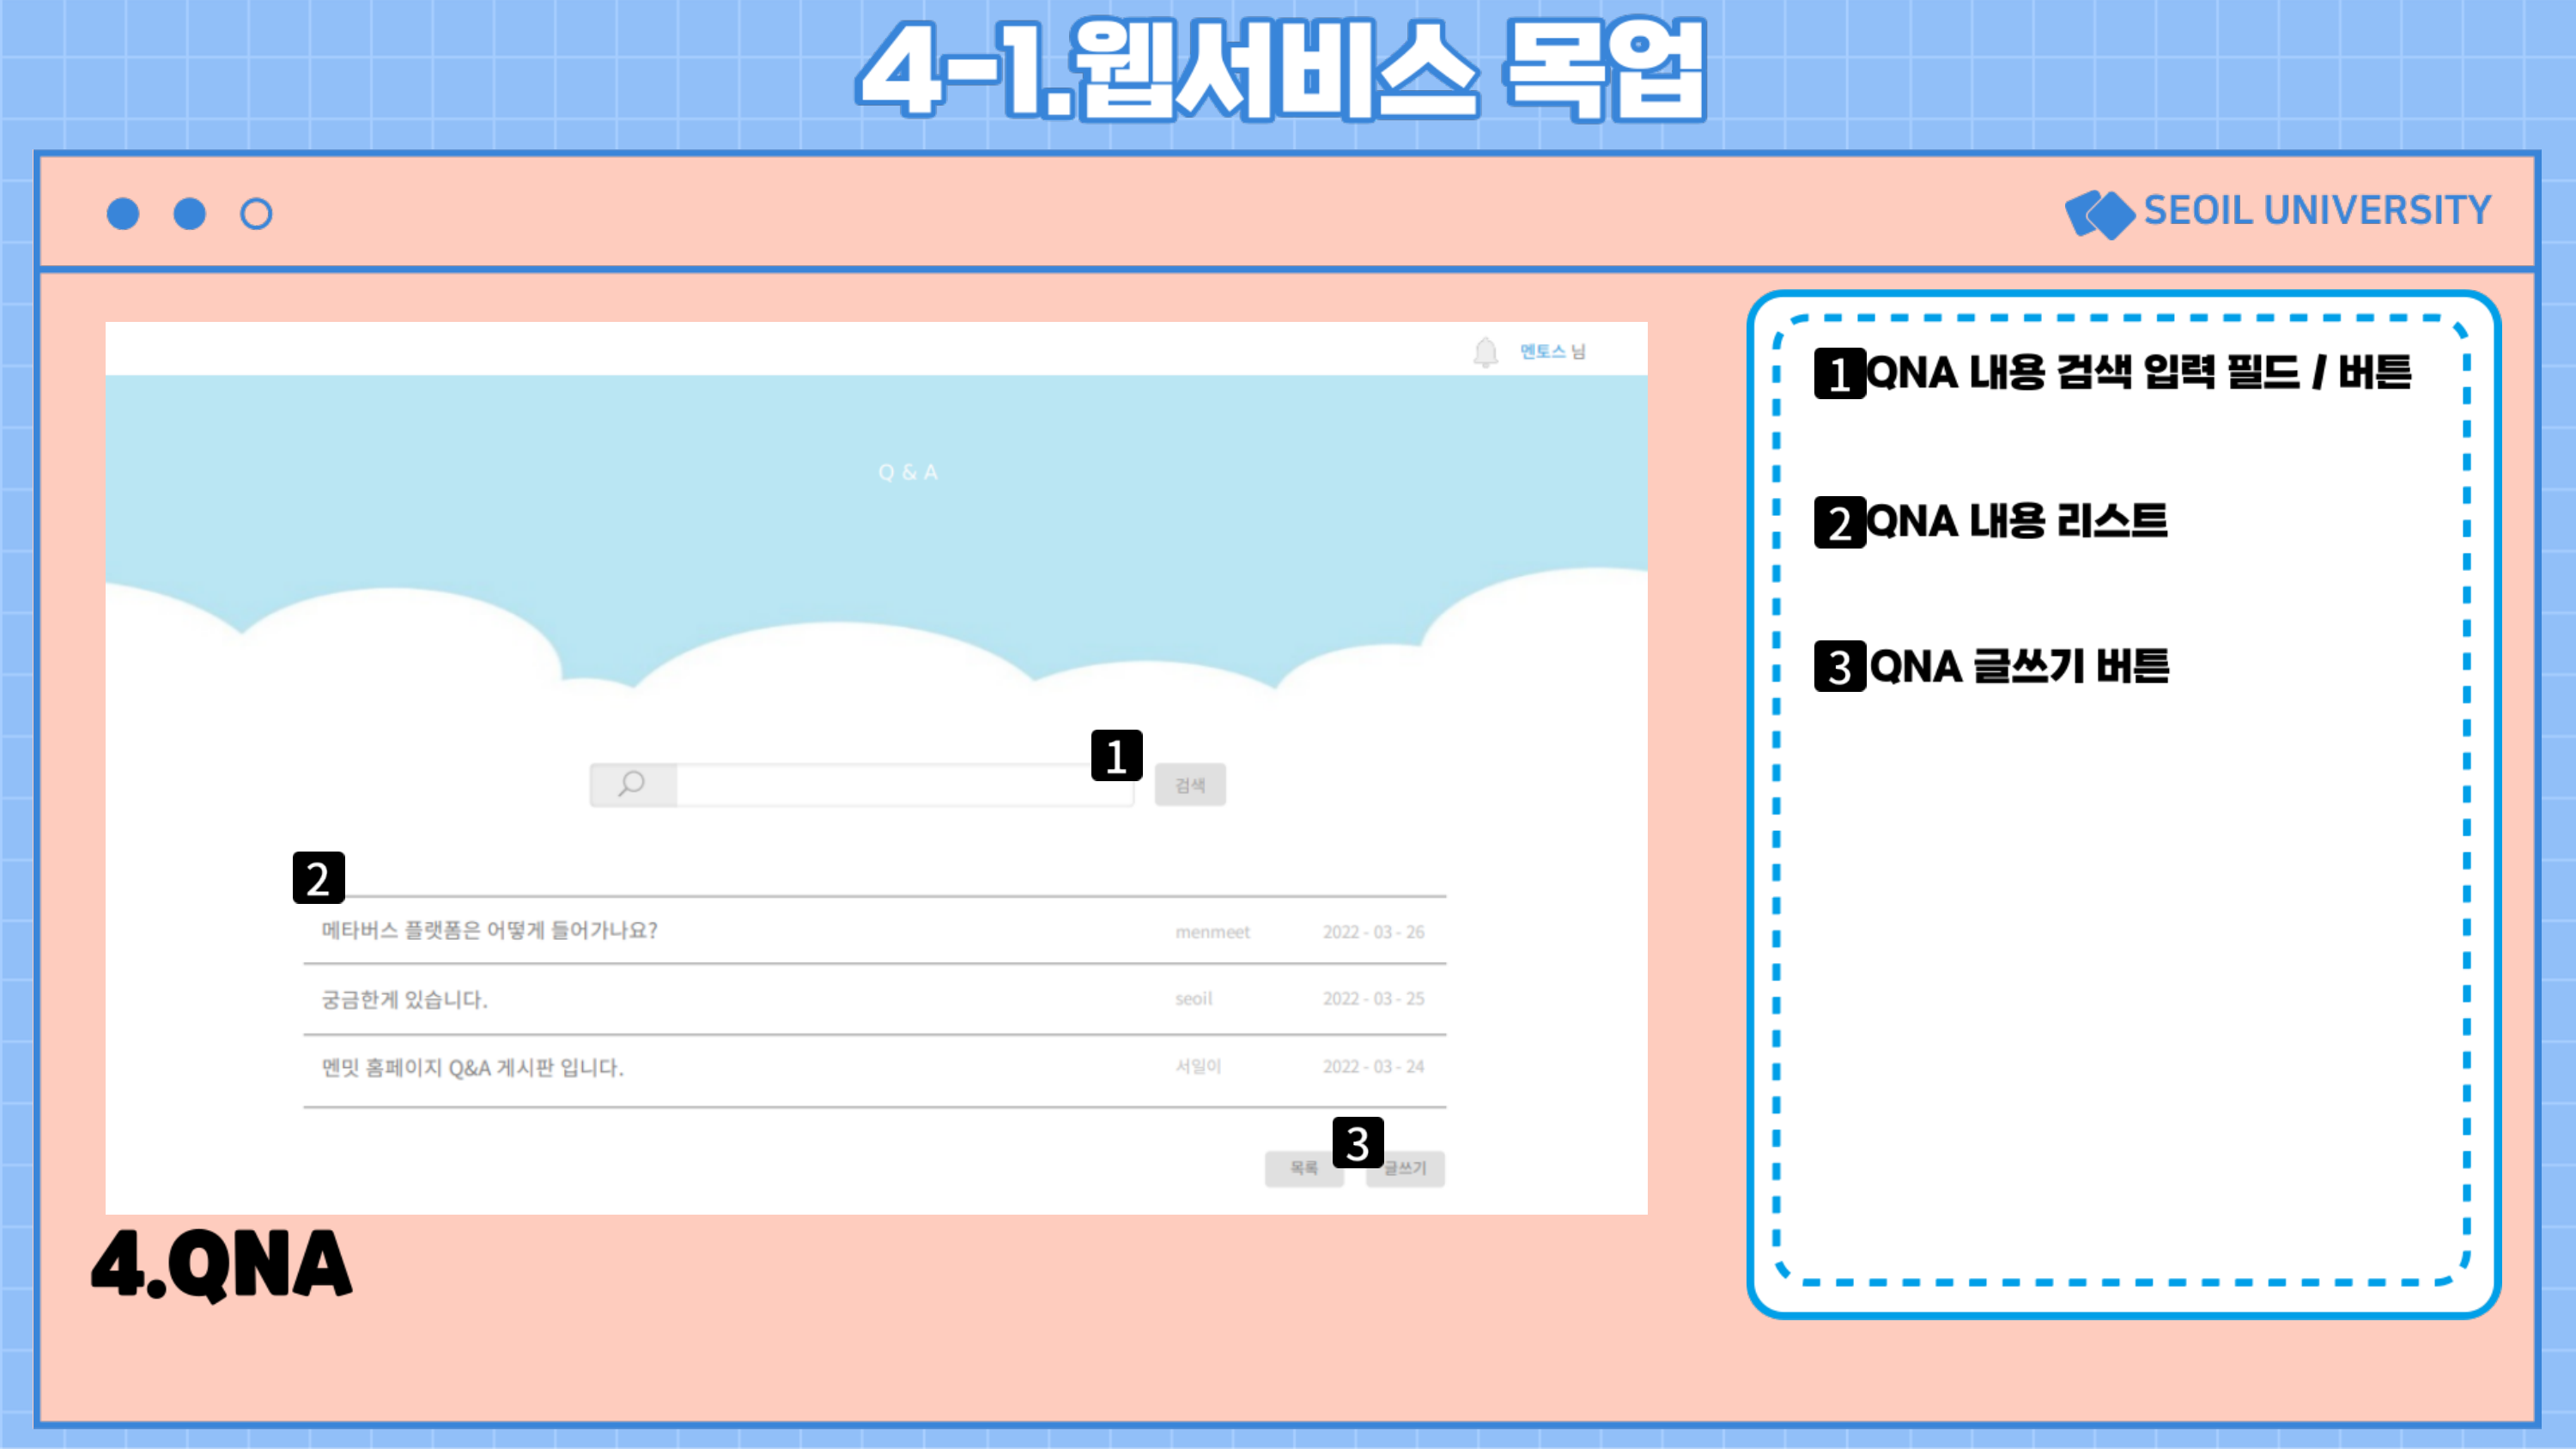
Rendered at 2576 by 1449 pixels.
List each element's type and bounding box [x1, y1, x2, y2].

picture [1820, 627, 2190, 706]
picture [0, 0, 1831, 248]
text_box [106, 321, 1648, 1216]
picture [299, 839, 354, 917]
picture [1820, 484, 2188, 562]
text_box [1747, 289, 2502, 1320]
text_box [2065, 184, 2502, 241]
picture [1339, 1104, 1393, 1183]
picture [1097, 717, 1154, 795]
picture [1820, 335, 2433, 413]
text_box [0, 0, 2576, 1449]
text_box [33, 149, 2542, 1429]
picture [76, 1186, 393, 1347]
